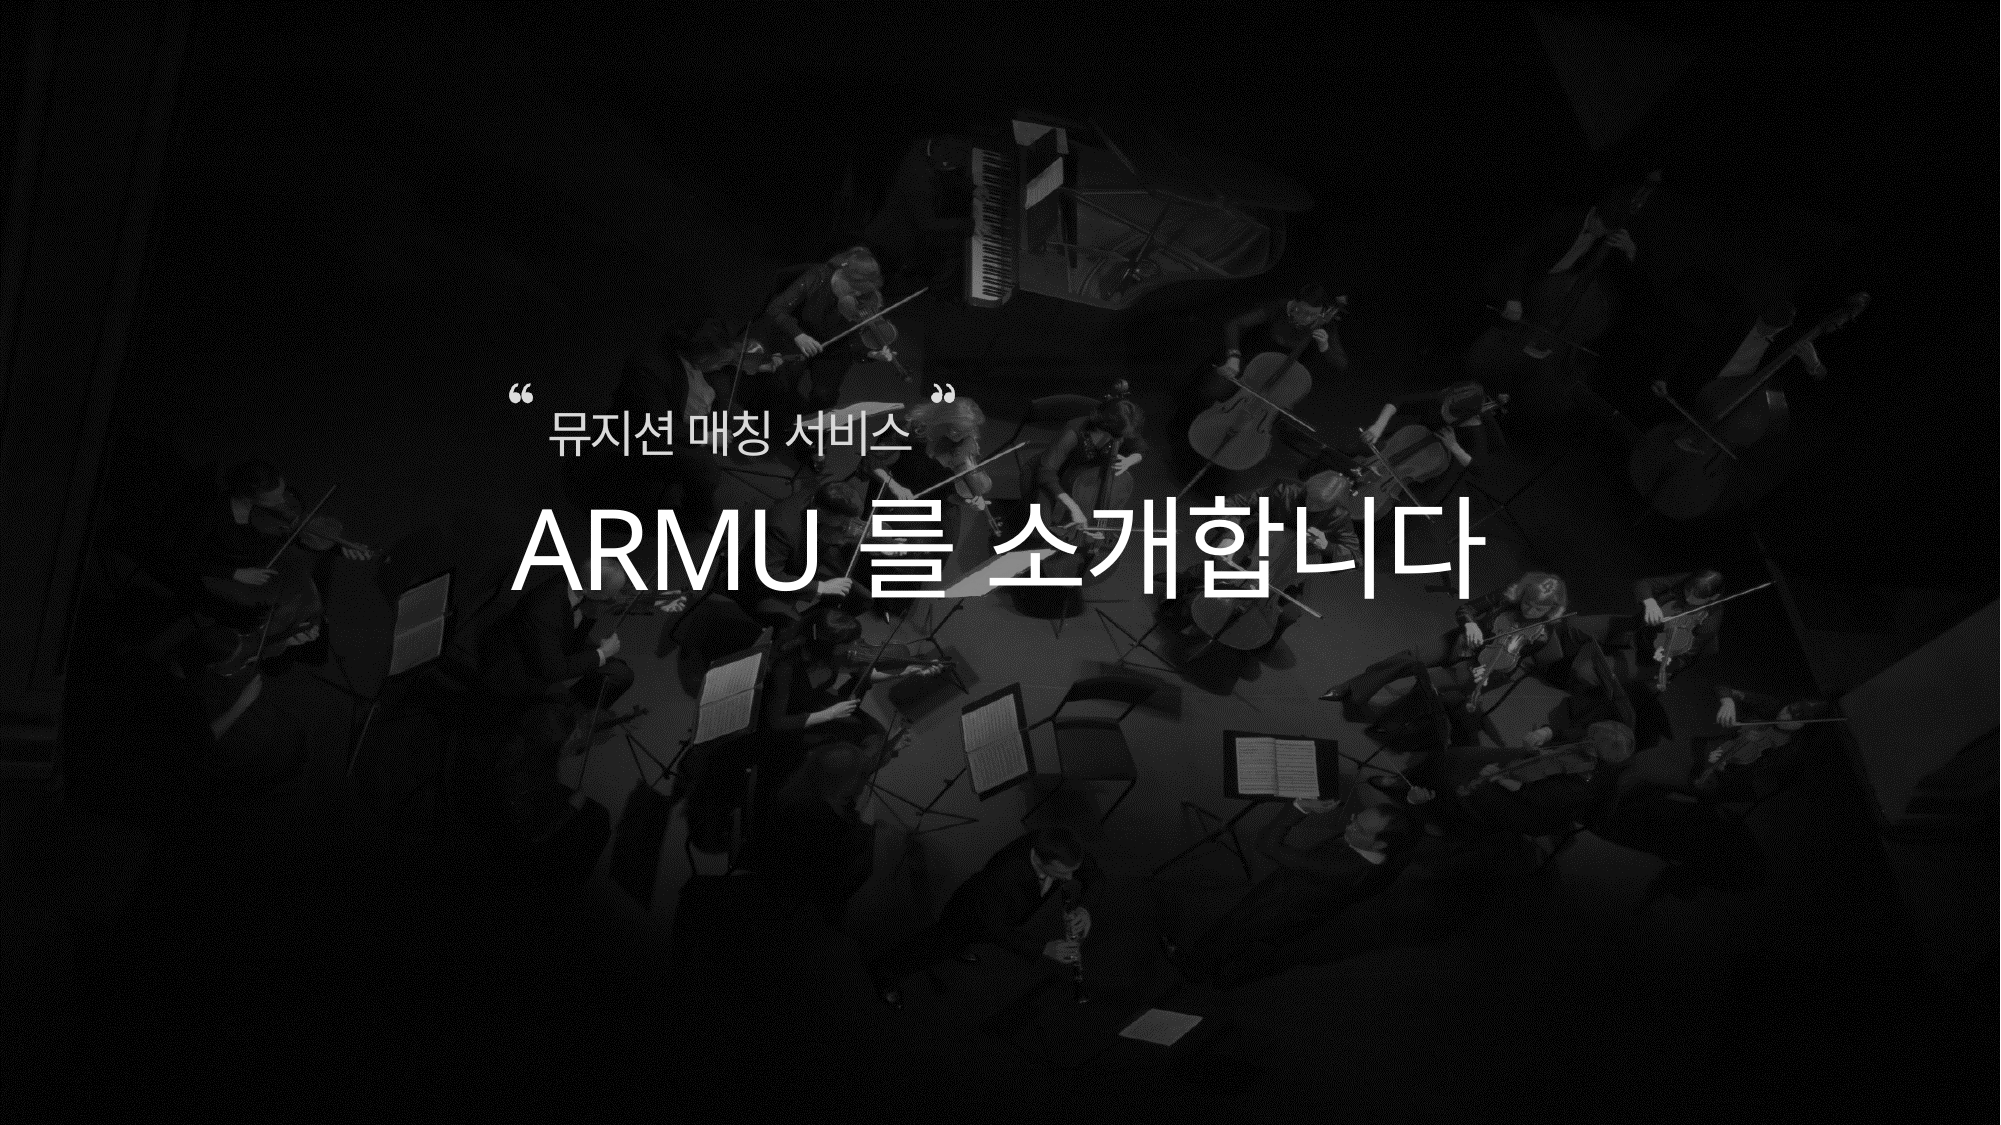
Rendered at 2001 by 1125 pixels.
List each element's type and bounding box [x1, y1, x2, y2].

text_box [509, 381, 955, 471]
picture [0, 0, 2000, 1125]
